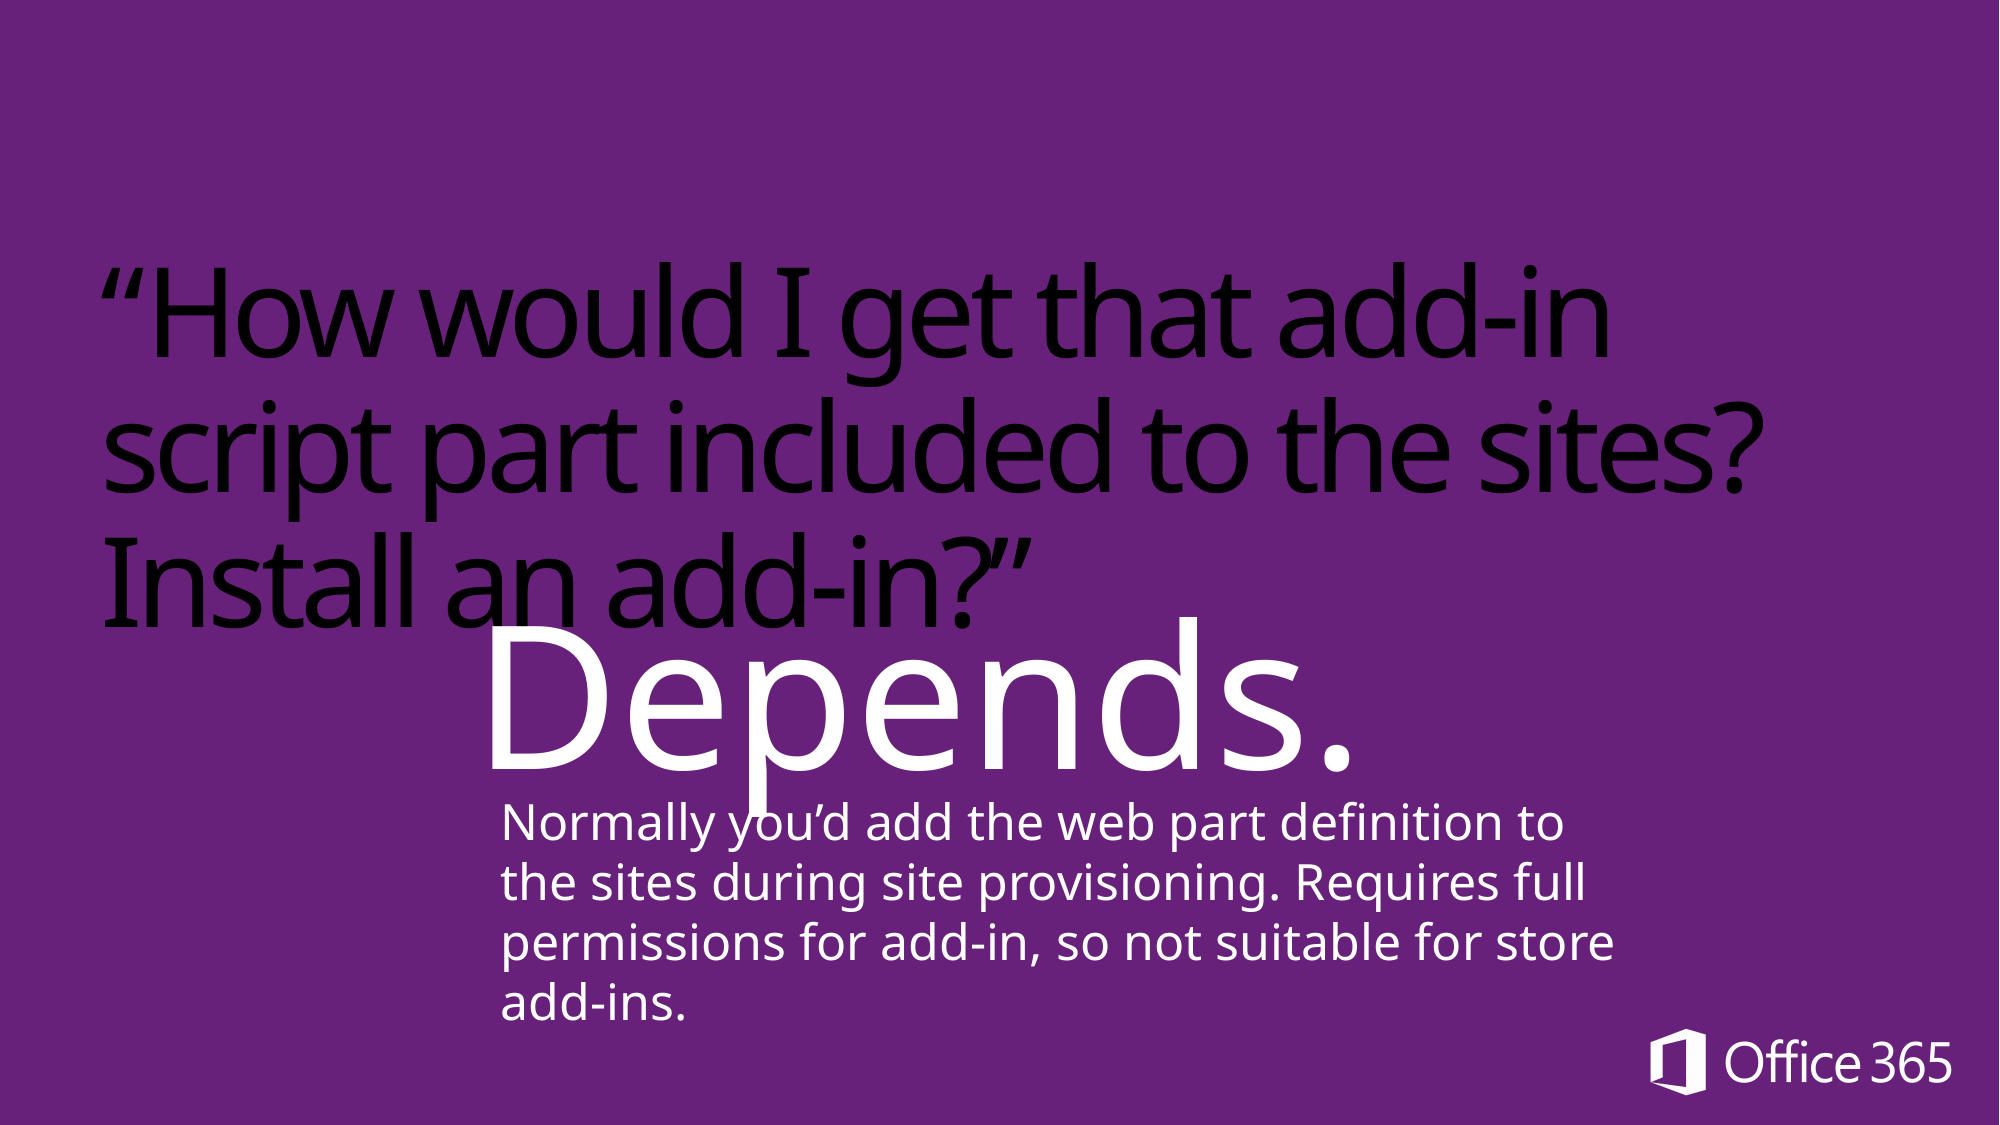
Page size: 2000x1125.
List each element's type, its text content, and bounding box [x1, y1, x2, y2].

text_box Depends. [458, 562, 1379, 818]
title “How would I get that add-in script part included to the sites? Install an add-in?” [85, 462, 1914, 663]
picture [1622, 1000, 1978, 1124]
text_box Normally you’d add the web part definition to the sites during site provisioning. Requires full permissions for add-in, so not suitable for store add-ins. [486, 783, 1658, 1038]
